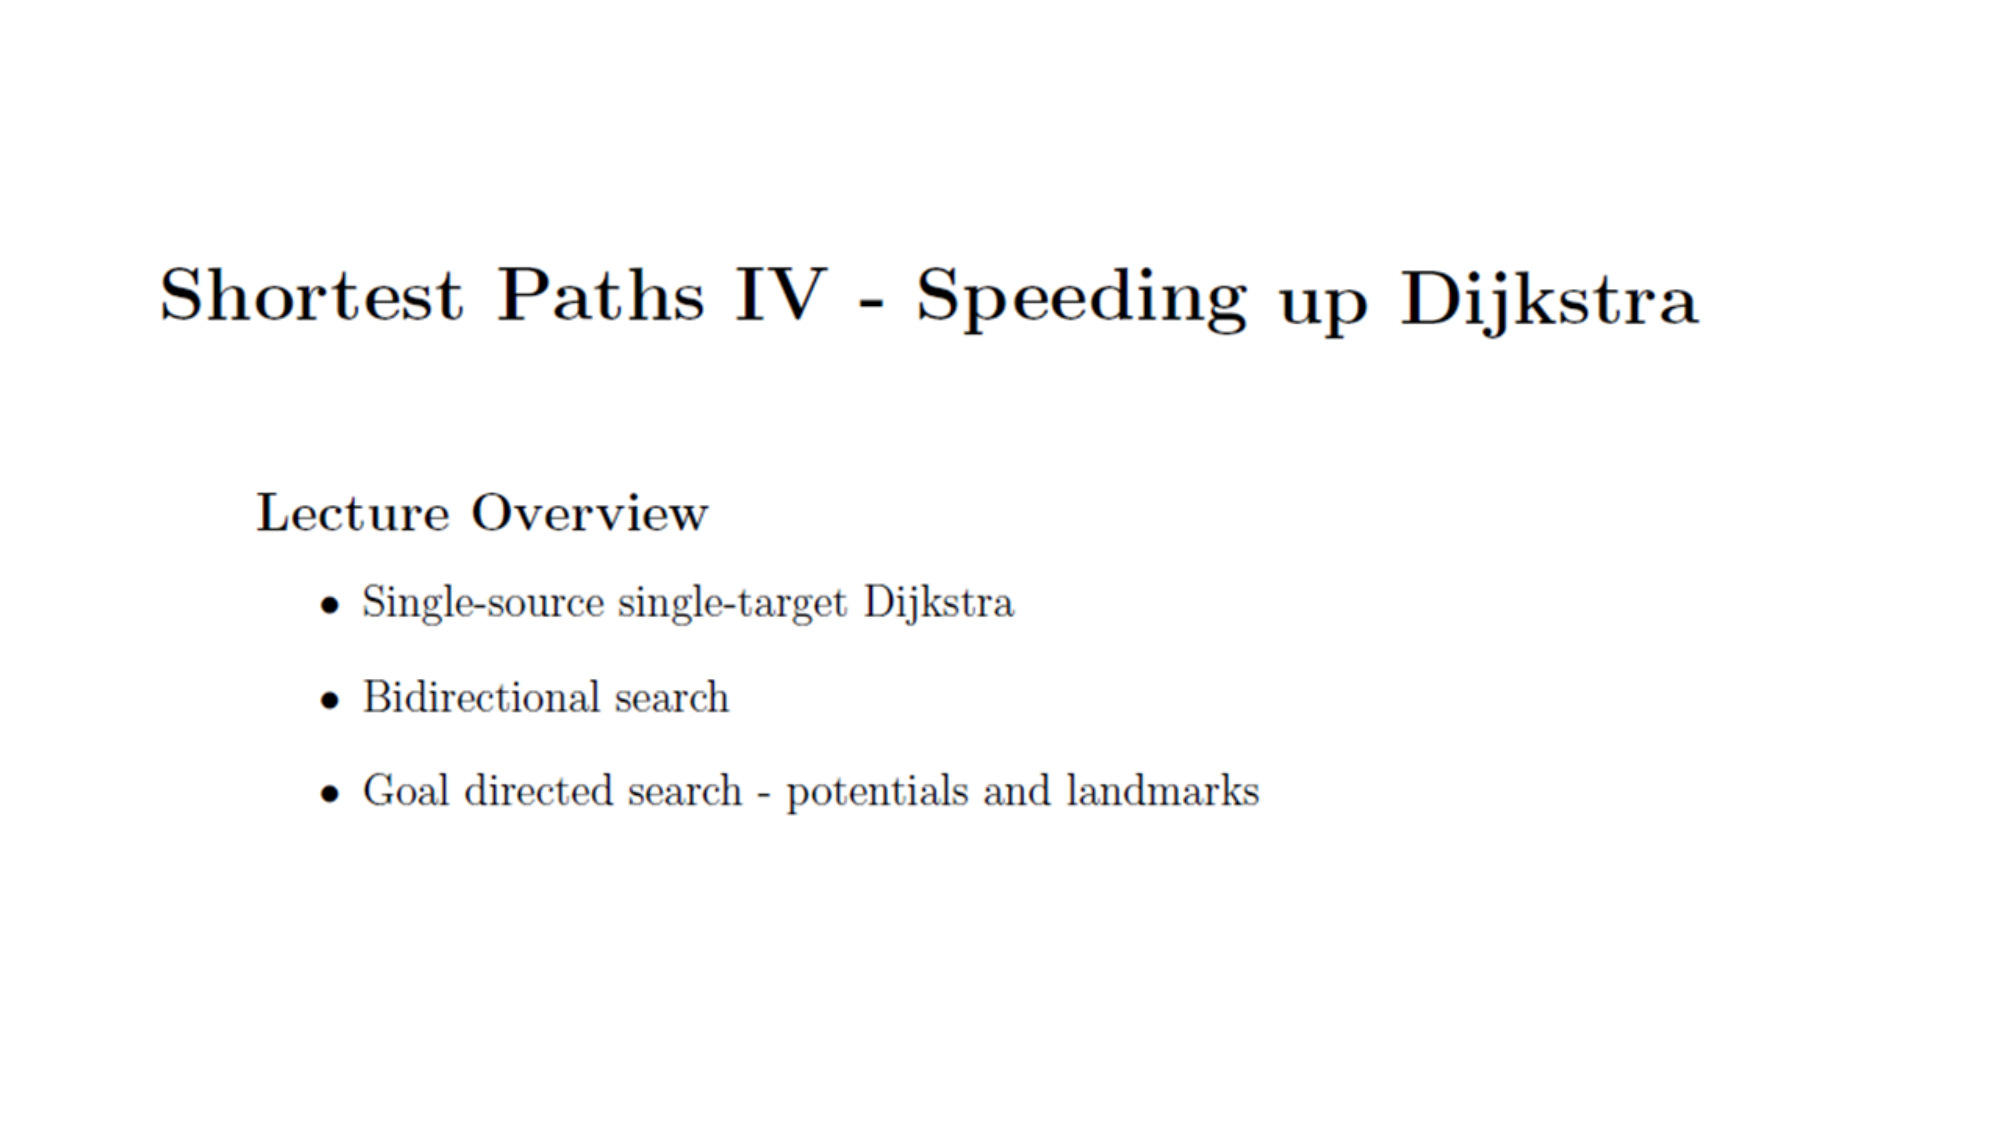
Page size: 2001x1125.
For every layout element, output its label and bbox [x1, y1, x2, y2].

picture [247, 446, 1329, 841]
text_box [146, 219, 1719, 356]
